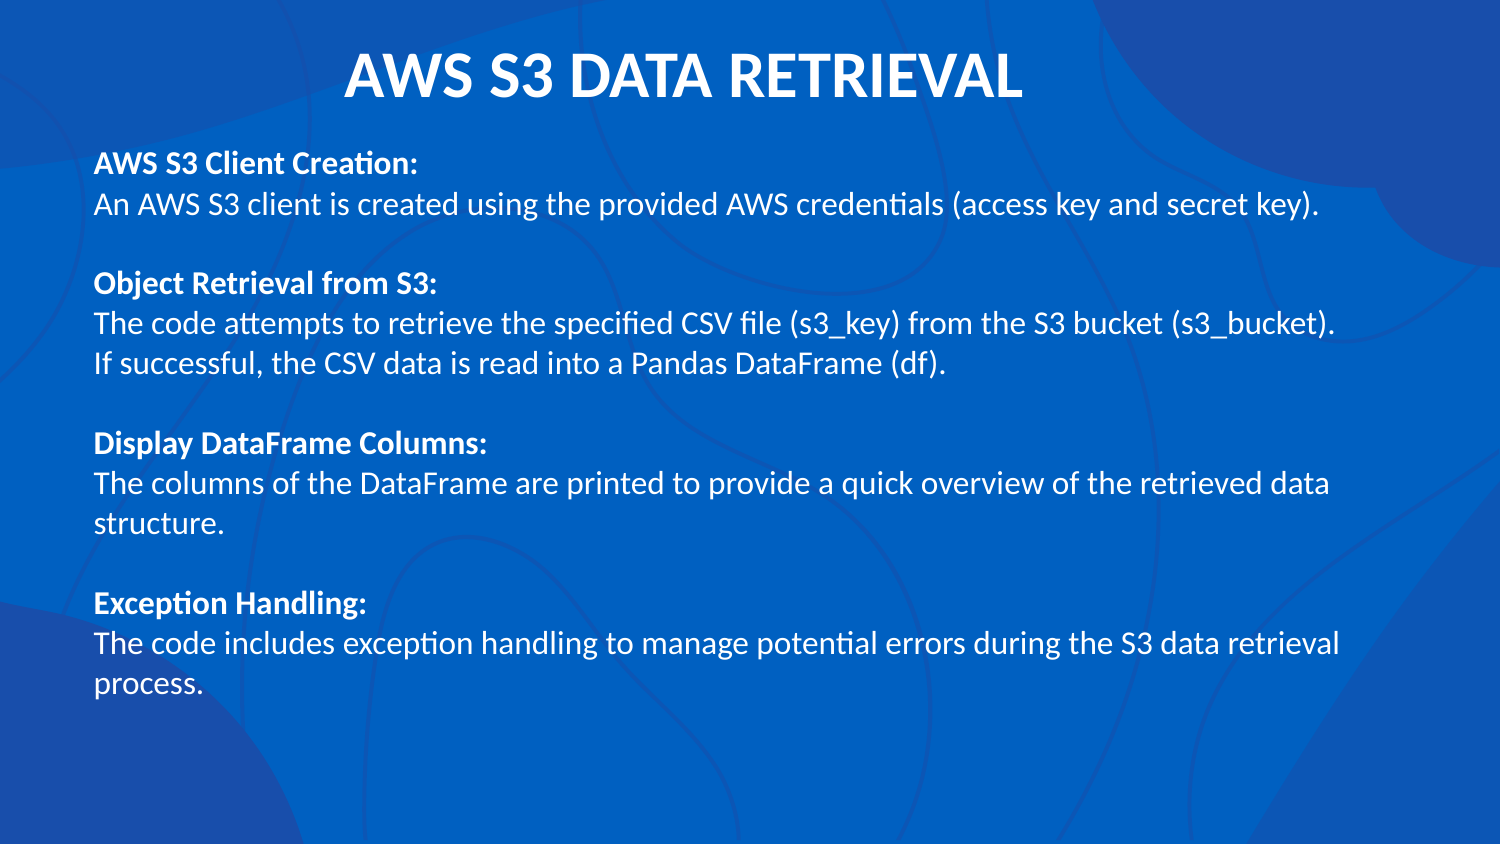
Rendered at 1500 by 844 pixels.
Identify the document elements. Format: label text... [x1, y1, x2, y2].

list AWS S3 Client Creation: An AWS S3 client is created using the provided AWS credentials (access key and secret key). Object Retrieval from S3: The code attempts to retrieve the specified CSV file (s3_key) from the S3 bucket (s3_bucket). If successful, the CSV data is read into a Pandas DataFrame (df). Display DataFrame Columns: The columns of the DataFrame are printed to provide a quick overview of the retrieved data structure. Exception Handling: The code includes exception handling to manage potential errors during the S3 data retrieval process. [55, 86, 1363, 491]
title AWS S3 DATA RETRIEVAL [55, 31, 1313, 86]
